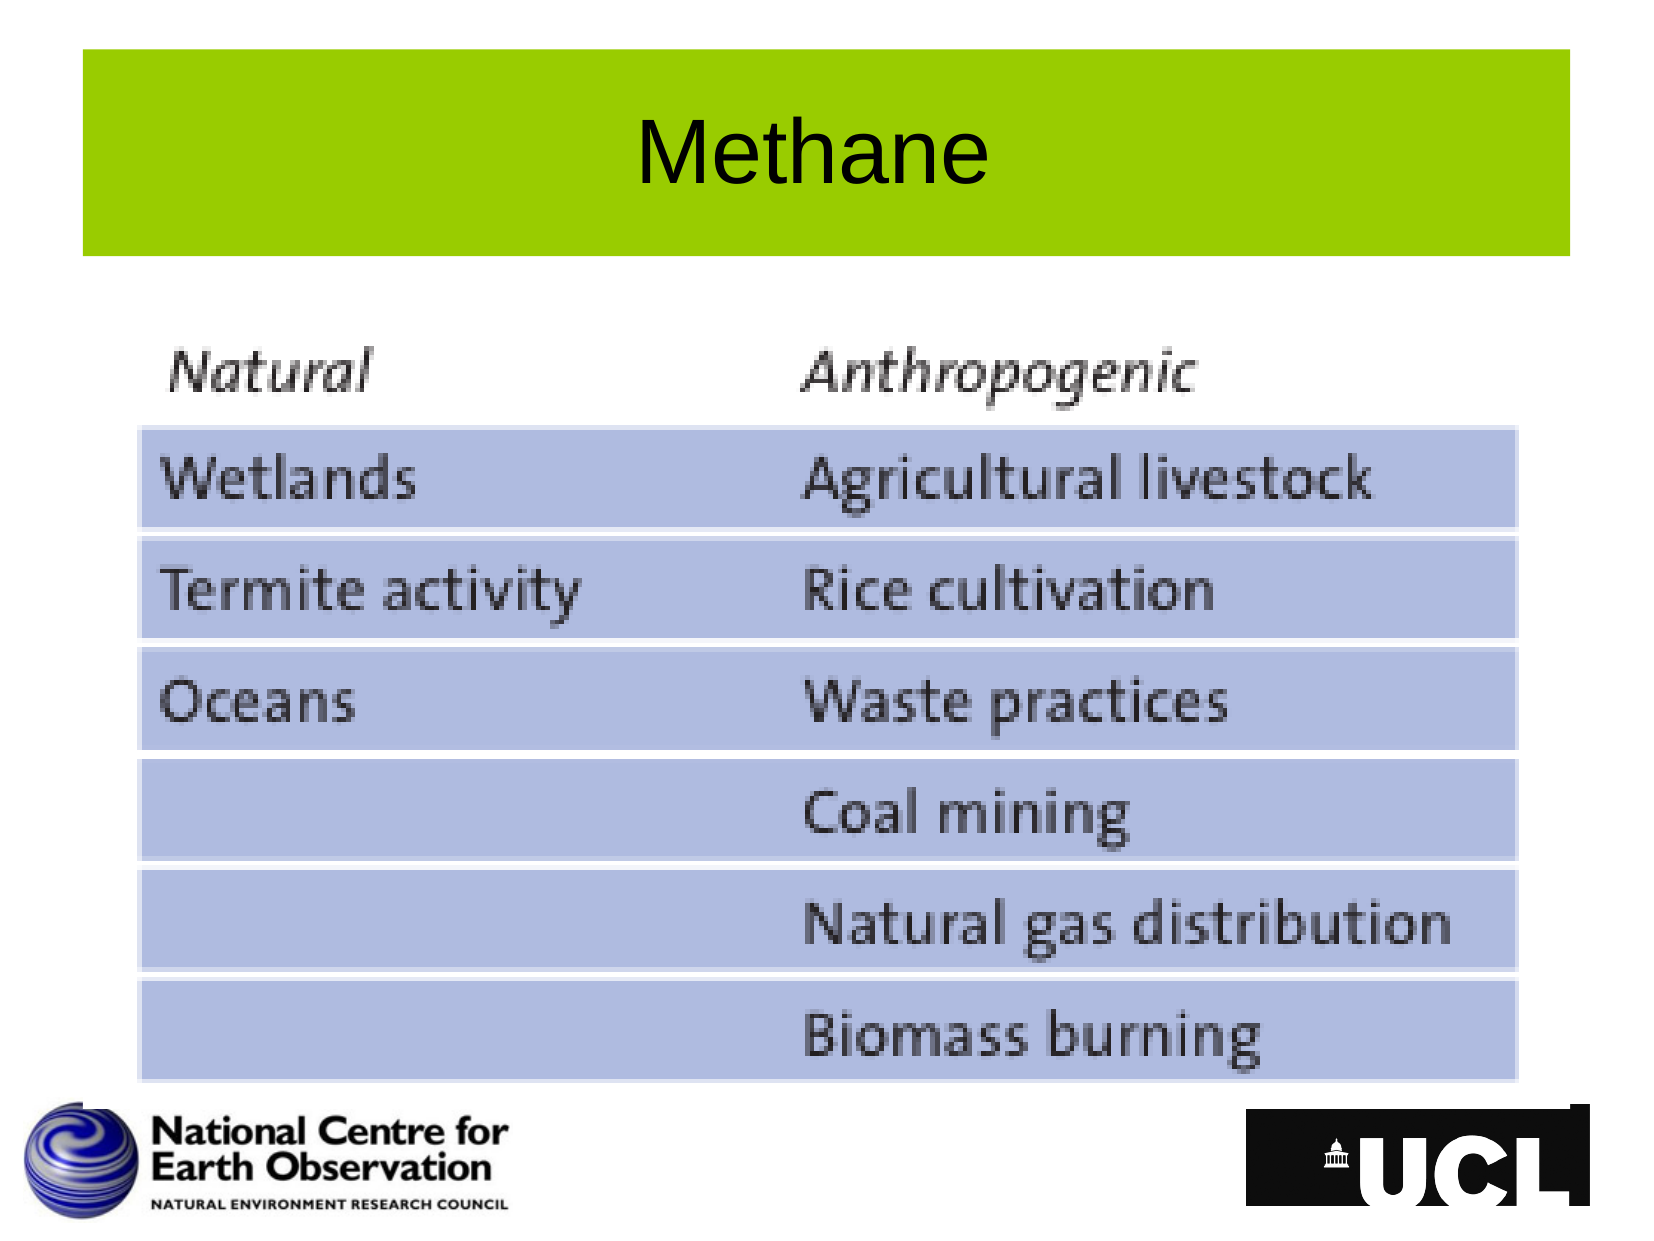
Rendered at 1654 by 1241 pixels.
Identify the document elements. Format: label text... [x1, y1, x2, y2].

picture [1246, 1104, 1590, 1206]
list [82, 289, 1571, 1109]
picture [23, 1097, 513, 1223]
title Methane [82, 49, 1571, 257]
